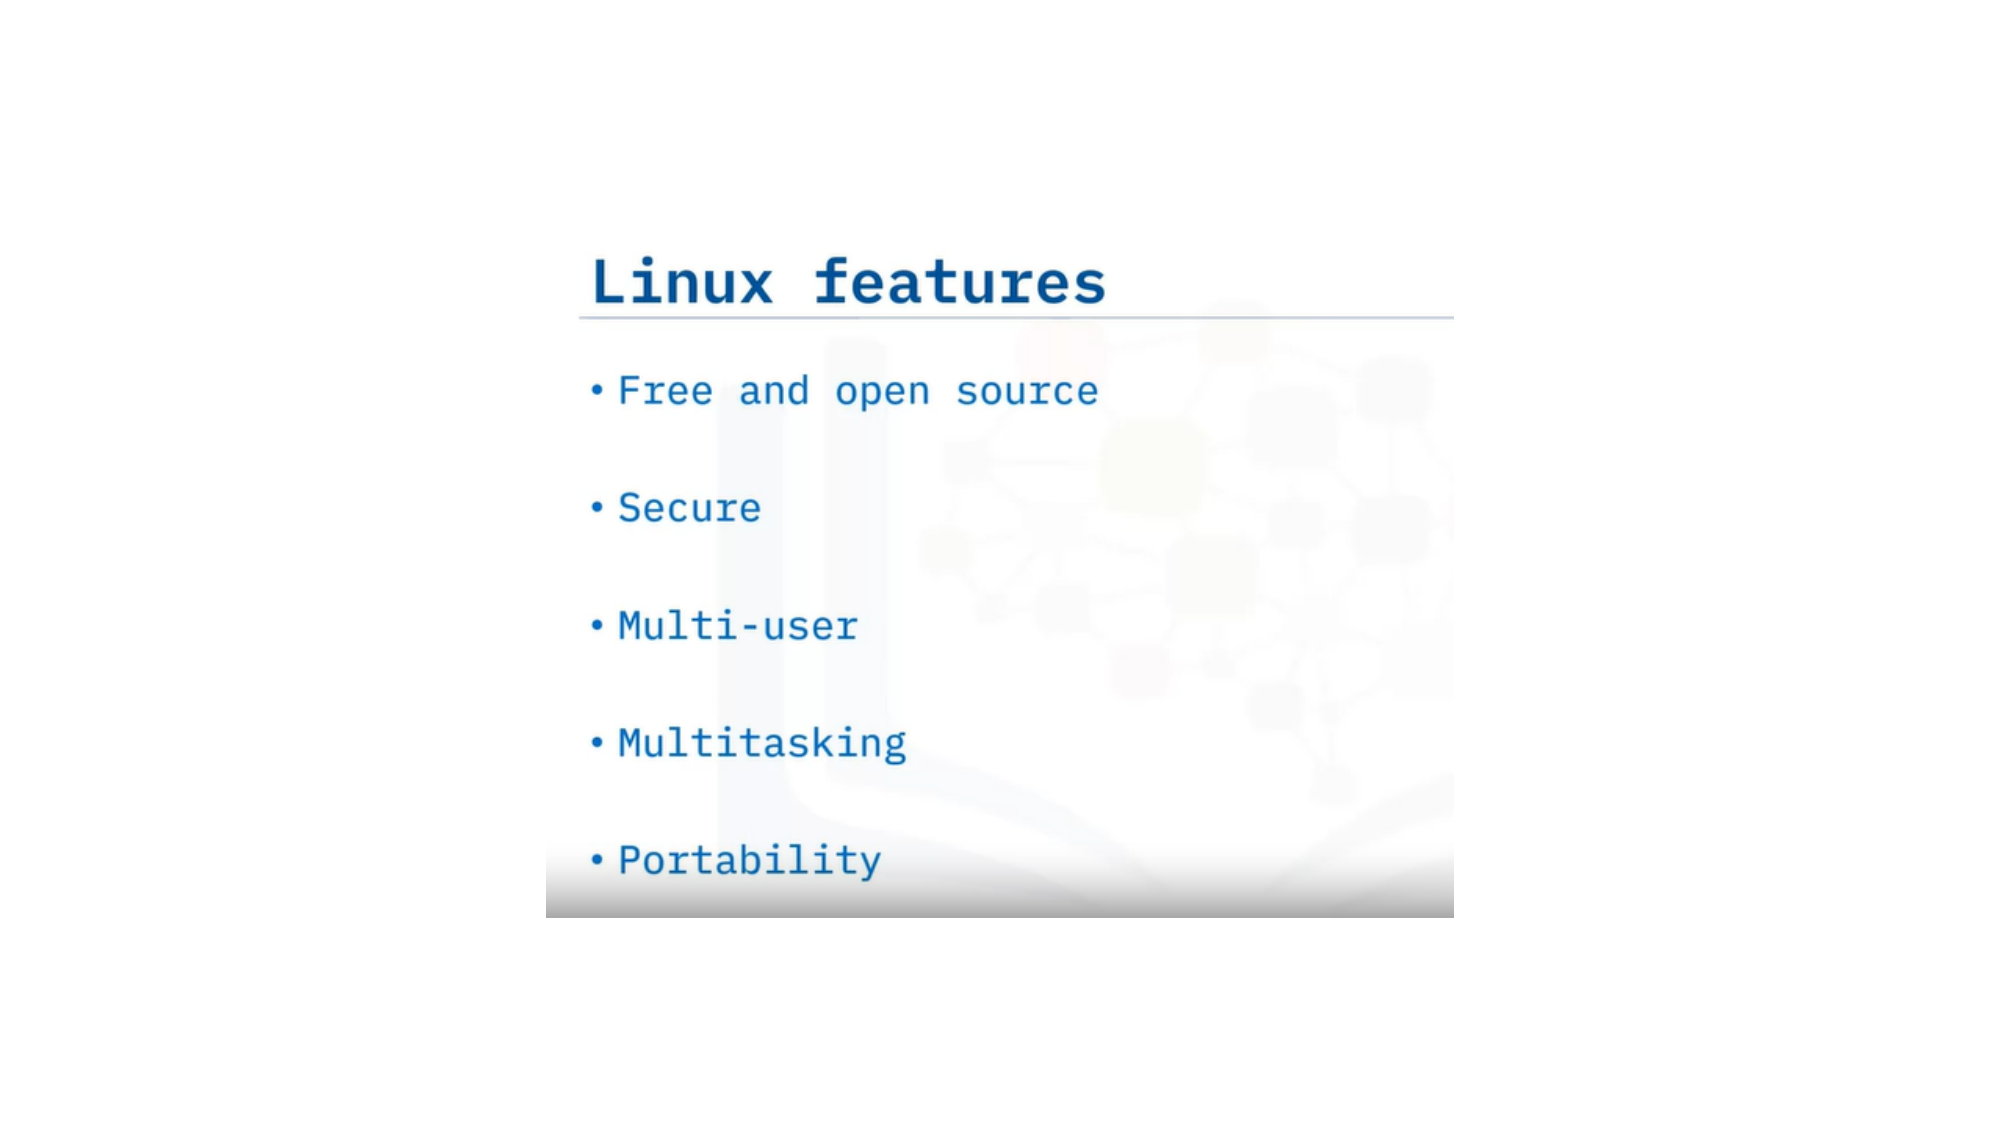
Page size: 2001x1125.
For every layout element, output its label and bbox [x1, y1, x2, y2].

picture [546, 207, 1454, 918]
